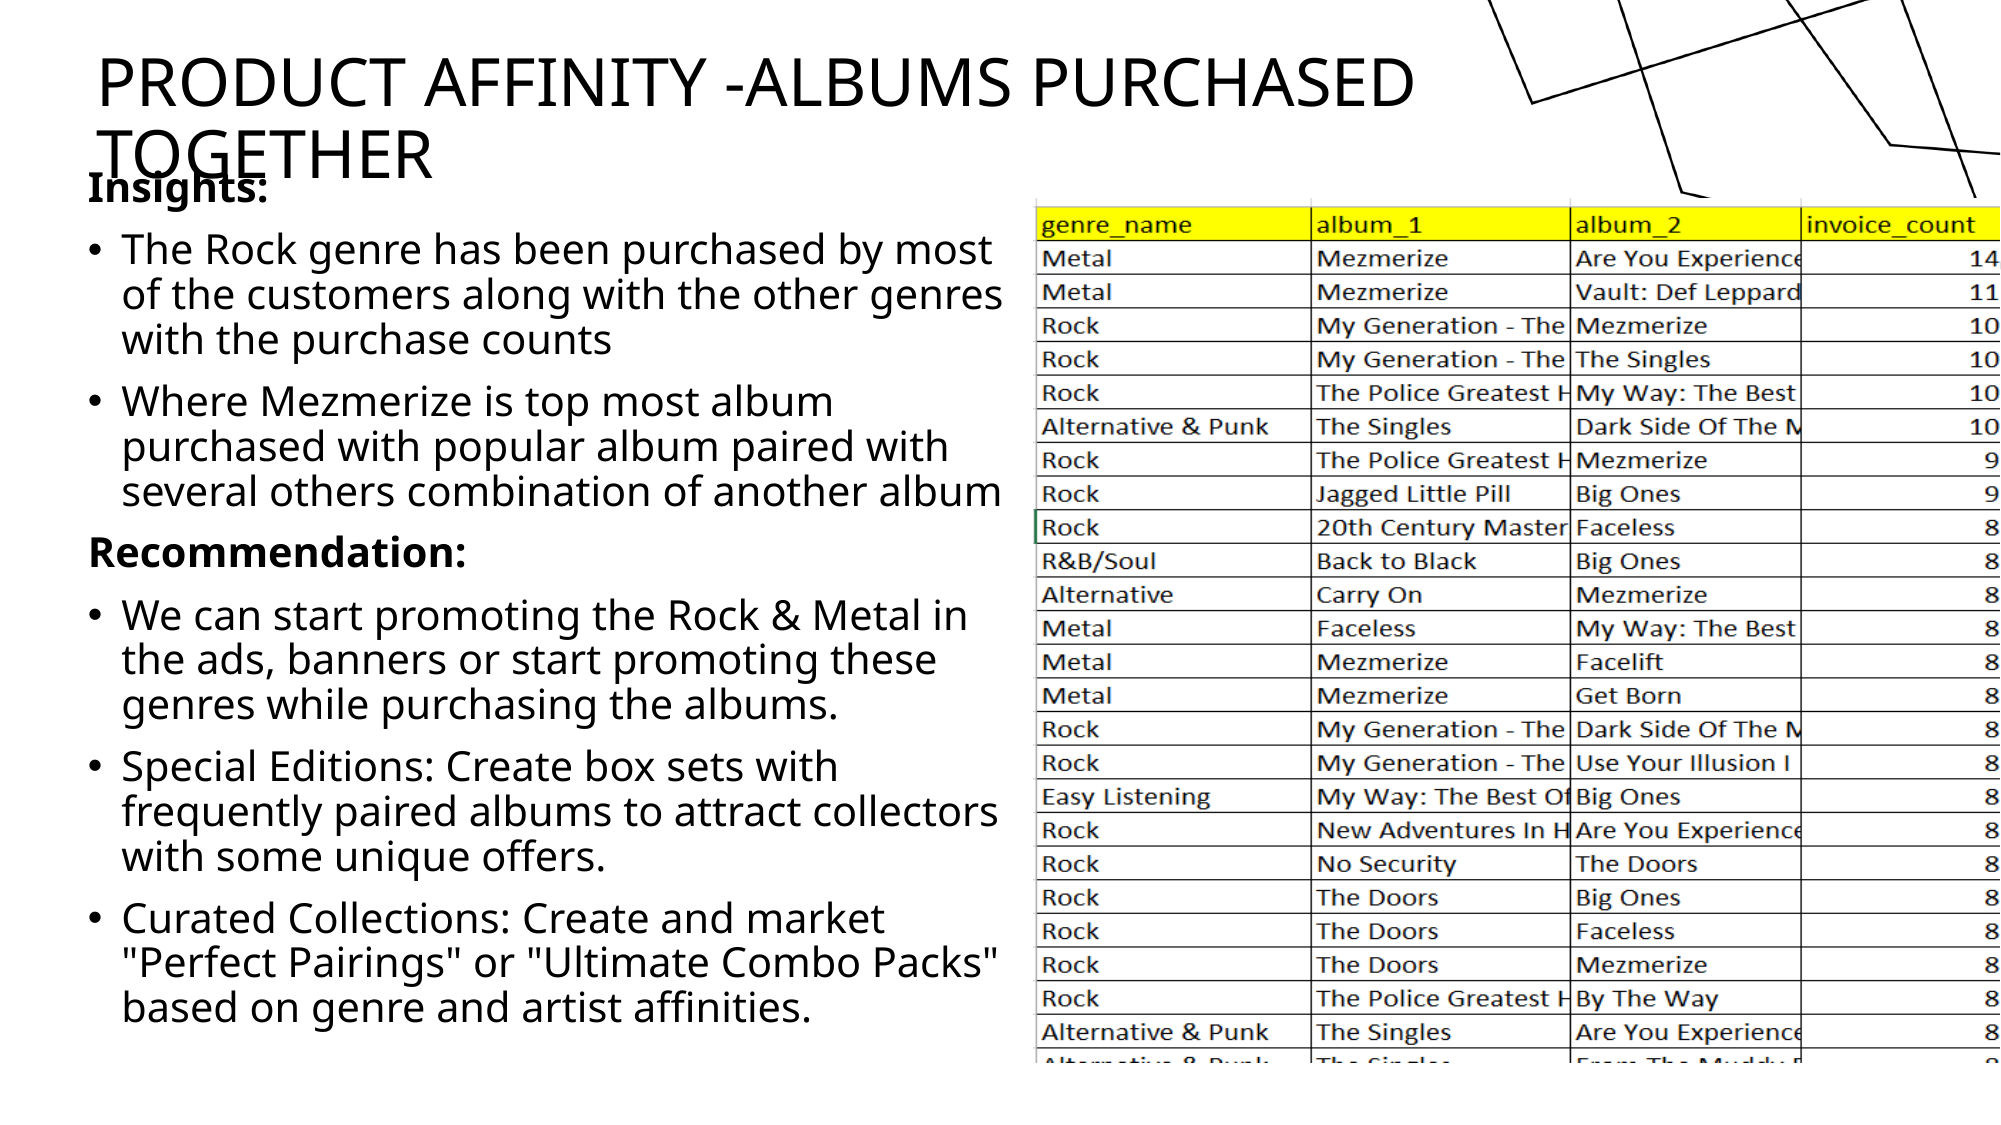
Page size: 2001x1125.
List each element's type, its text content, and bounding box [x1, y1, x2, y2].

text_box Insights: The Rock genre has been purchased by most of the customers along with the other genres with the purchase counts Where Mezmerize is top most album purchased with popular album paired with several others combination of another album Recommendation: We can start promoting the Rock & Metal in the ads, banners or start promoting these genres while purchasing the albums. Special Editions: Create box sets with frequently paired albums to attract collectors with some unique offers. Curated Collections: Create and market "Perfect Pairings" or "Ultimate Combo Packs" based on genre and artist affinities. [72, 159, 1034, 1046]
title Product Affinity -Albums purchased together [81, 21, 1780, 198]
picture [1033, 0, 2001, 1063]
